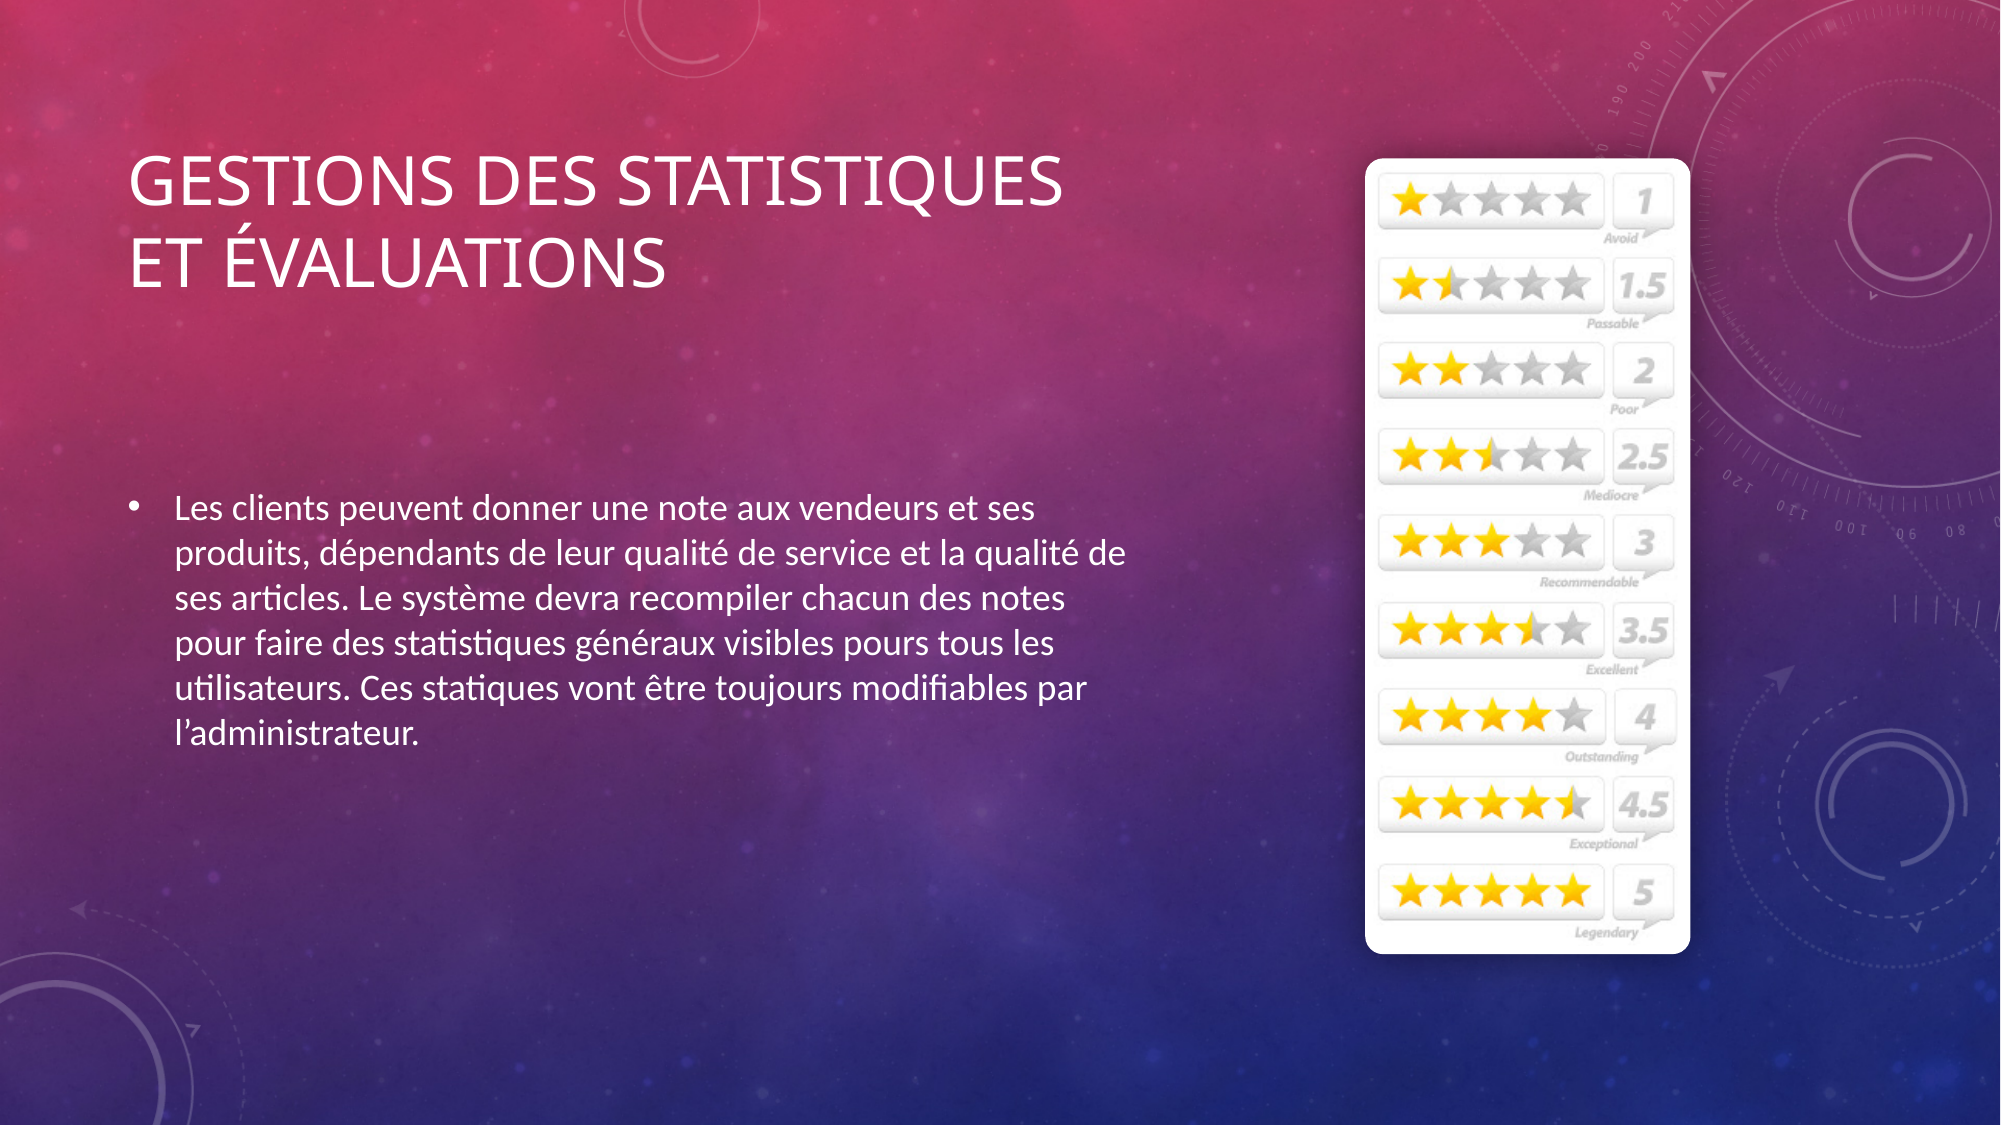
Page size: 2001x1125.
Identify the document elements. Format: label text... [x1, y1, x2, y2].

list Les clients peuvent donner une note aux vendeurs et ses produits, dépendants de leur qualité de service et la qualité de ses articles. Le système devra recompiler chacun des notes pour faire des statistiques généraux visibles pours tous les utilisateurs. Ces statiques vont être toujours modifiables par l’administrateur. [112, 351, 1144, 950]
picture [0, 0, 2001, 1125]
title Gestions des statistiques et évaluations [112, 99, 1144, 339]
